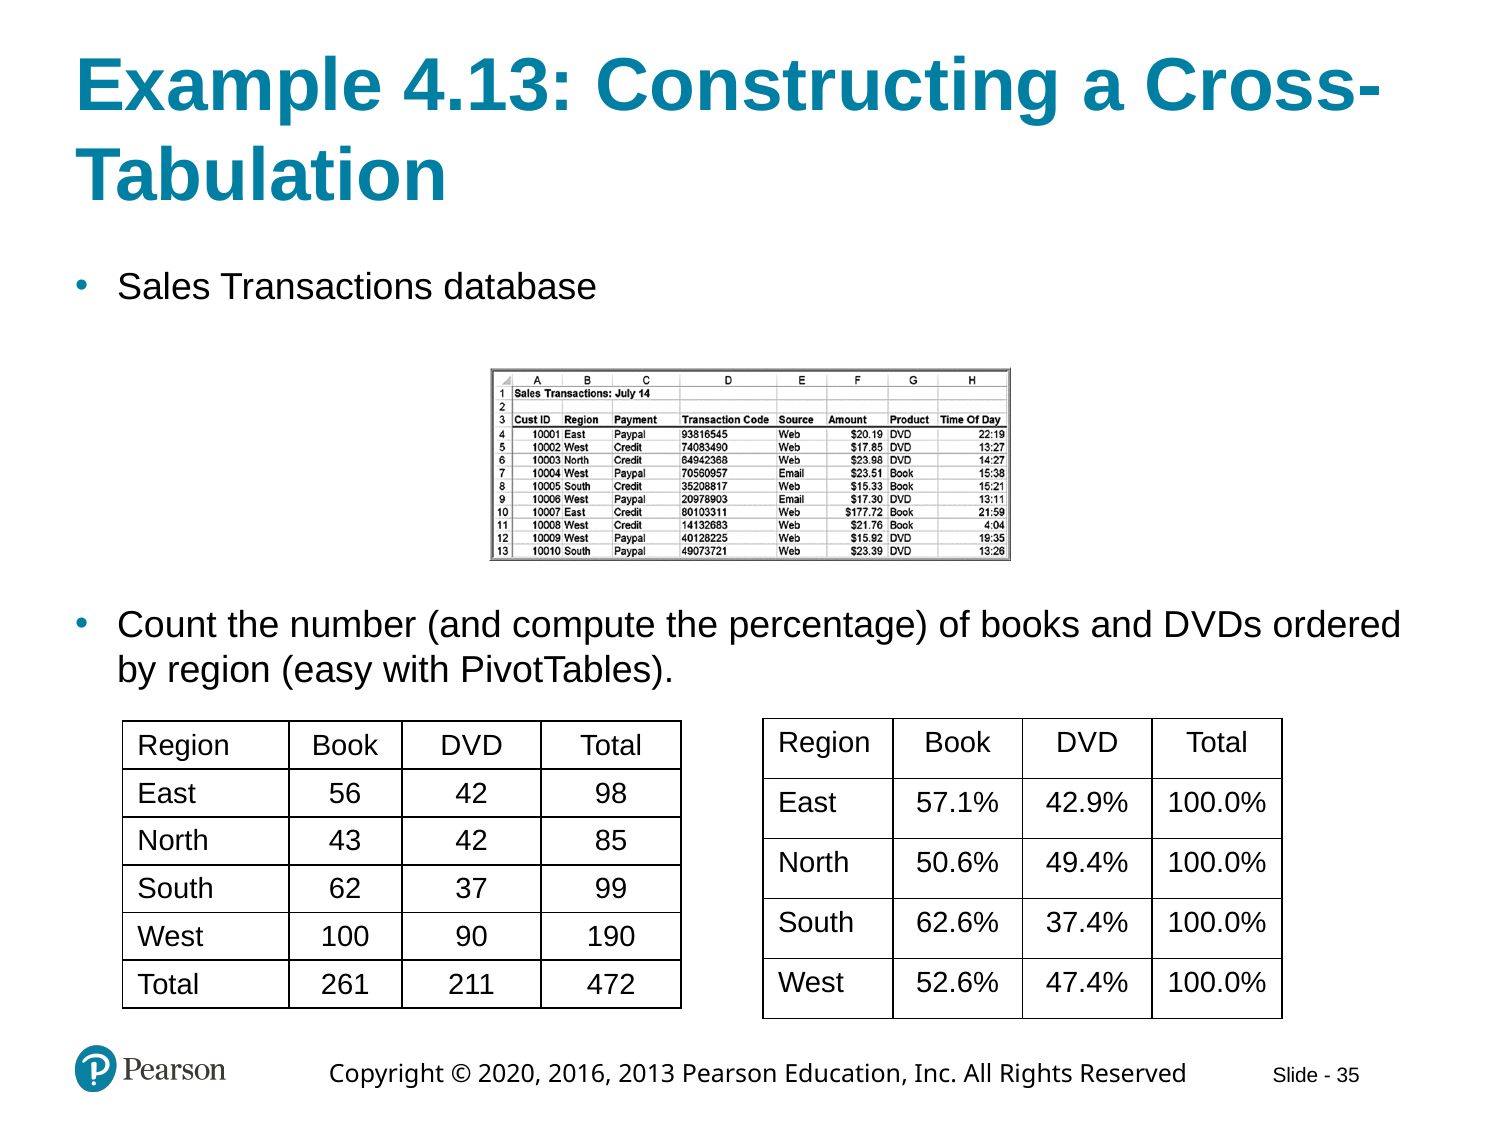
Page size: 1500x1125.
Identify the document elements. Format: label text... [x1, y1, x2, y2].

table_cell 42.9% [1023, 779, 1151, 838]
table_cell 43 [290, 818, 401, 864]
picture [488, 366, 1012, 562]
table_cell 261 [290, 961, 401, 1007]
picture [75, 1045, 90, 1061]
table_cell 42 [403, 818, 540, 864]
table_cell 37 [403, 866, 540, 912]
table_cell West [764, 959, 892, 1018]
table_cell 47.4% [1023, 959, 1151, 1018]
table_header Region [764, 719, 892, 778]
table_cell 62.6% [894, 899, 1022, 958]
table_cell 42 [403, 770, 540, 816]
table_cell East [123, 770, 288, 816]
table_cell 100.0% [1153, 779, 1281, 838]
table_cell 85 [542, 818, 680, 864]
table_cell 56 [290, 770, 401, 816]
table_cell 50.6% [894, 839, 1022, 898]
title Example 4.13: Constructing a Cross-Tabulation [75, 35, 1425, 216]
picture [101, 1045, 226, 1092]
table_cell 100.0% [1153, 899, 1281, 958]
table_header Book [290, 722, 401, 768]
table_cell 190 [542, 913, 680, 959]
table_header Book [894, 719, 1022, 778]
table_cell 100.0% [1153, 839, 1281, 898]
table_cell 57.1% [894, 779, 1022, 838]
table_header Total [1153, 719, 1281, 778]
list Count the number (and compute the percentage) of books and D V Ds ordered by region (easy with PivotTables). [75, 591, 1425, 691]
table_cell 100.0% [1153, 959, 1281, 1018]
table_cell 62 [290, 866, 401, 912]
table_cell North [764, 839, 892, 898]
table_header D V D [403, 722, 540, 768]
table_cell 52.6% [894, 959, 1022, 1018]
table_cell 37.4% [1023, 899, 1151, 958]
table_header D V D [1023, 719, 1151, 778]
picture [75, 1078, 86, 1092]
table_cell 100 [290, 913, 401, 959]
list Sales Transactions database [75, 262, 1425, 342]
table_cell 99 [542, 866, 680, 912]
table_cell South [123, 866, 288, 912]
table_header Total [542, 722, 680, 768]
table_cell Total [123, 961, 288, 1007]
table_cell East [764, 779, 892, 838]
table_cell 98 [542, 770, 680, 816]
table_header Region [123, 722, 288, 768]
table_cell 90 [403, 913, 540, 959]
table_cell 49.4% [1023, 839, 1151, 898]
table_cell South [764, 899, 892, 958]
table_cell 472 [542, 961, 680, 1007]
table_cell North [123, 818, 288, 864]
picture [83, 1054, 109, 1079]
table_cell West [123, 913, 288, 959]
table_cell 211 [403, 961, 540, 1007]
